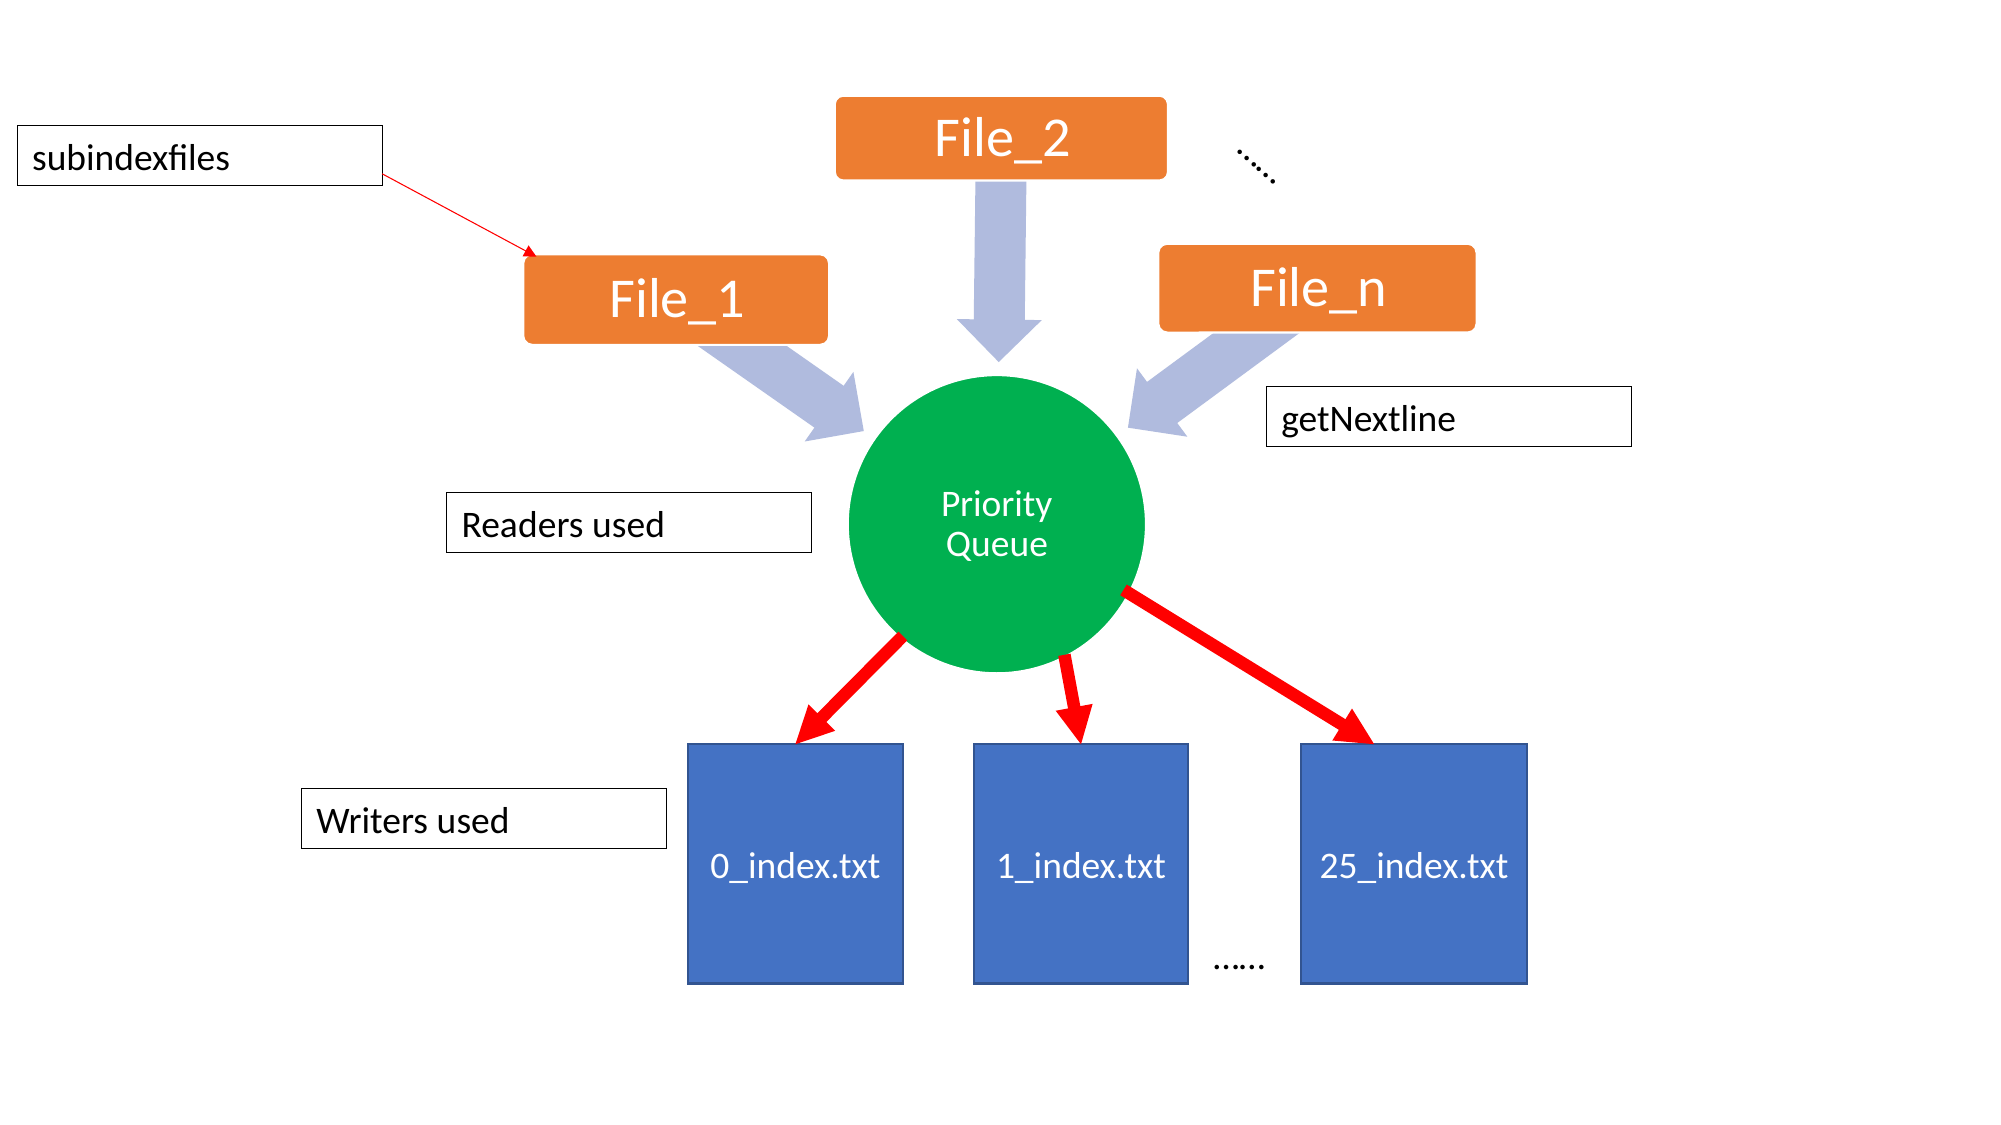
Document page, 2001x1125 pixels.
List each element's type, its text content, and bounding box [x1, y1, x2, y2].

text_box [1123, 589, 1375, 745]
text_box …… [1198, 924, 1286, 985]
text_box Writers used [301, 788, 667, 849]
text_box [260, 54, 1740, 709]
text_box 1_index.txt [973, 743, 1189, 985]
text_box subindexfiles [17, 125, 260, 186]
text_box 25_index.txt [1300, 743, 1528, 985]
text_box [382, 173, 537, 257]
text_box 0_index.txt [687, 743, 904, 985]
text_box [1064, 654, 1081, 745]
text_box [795, 635, 903, 745]
